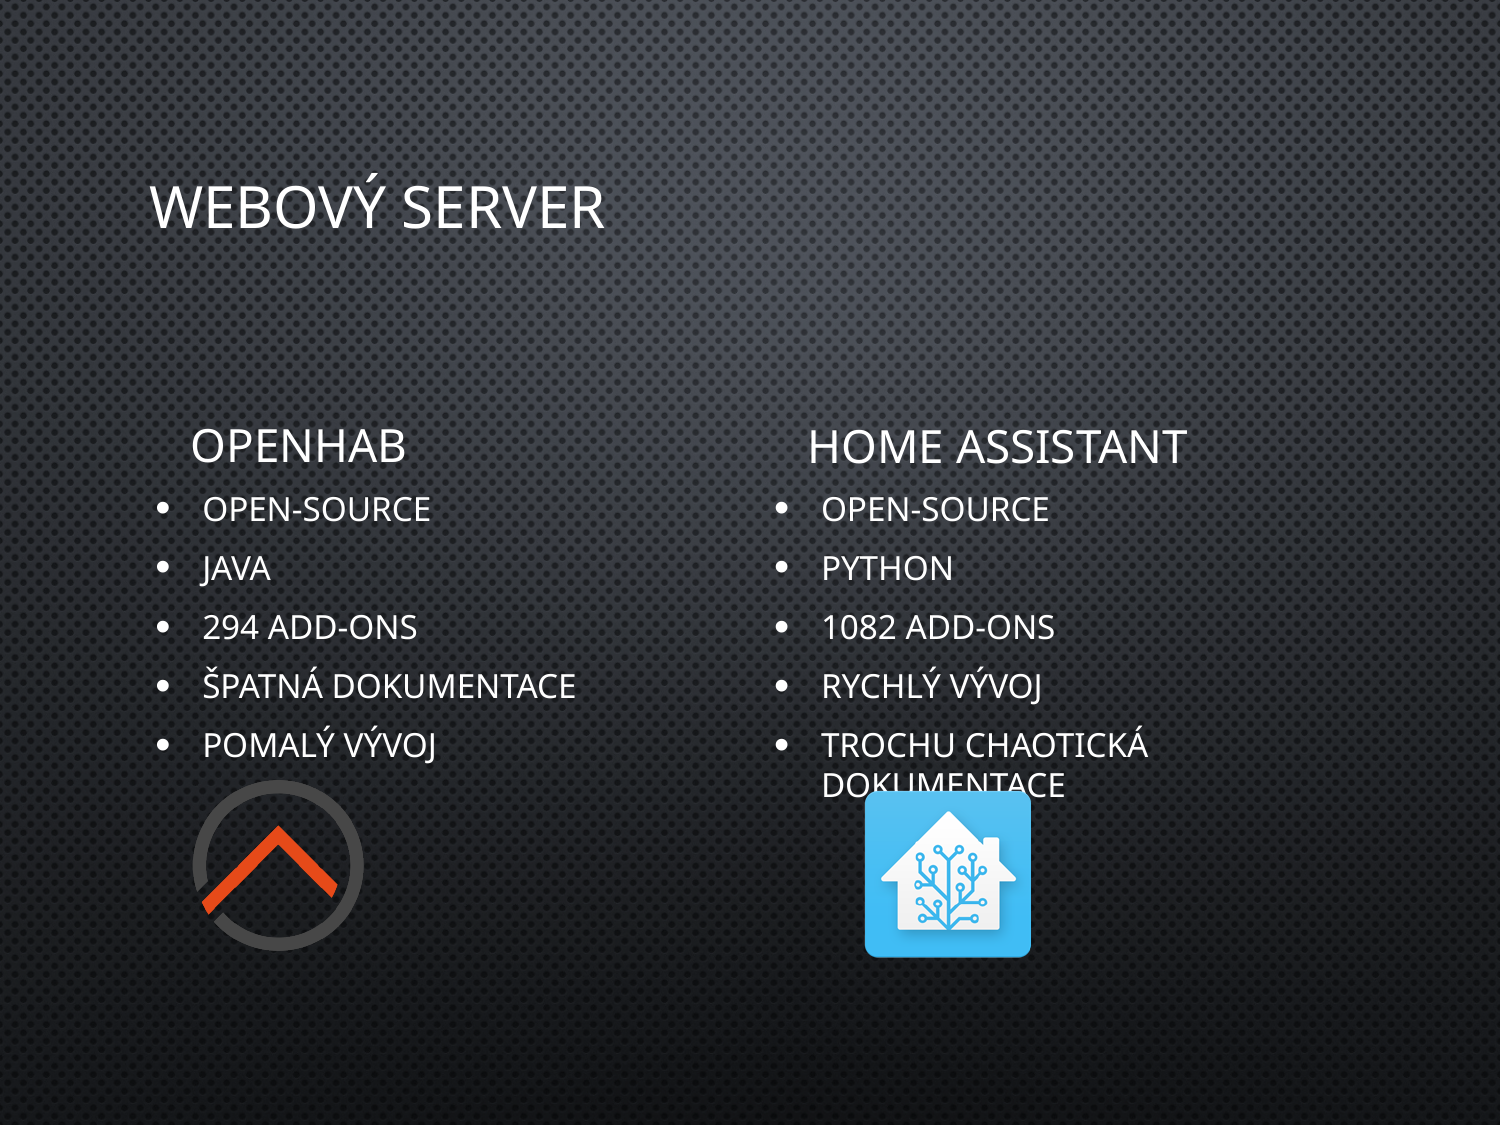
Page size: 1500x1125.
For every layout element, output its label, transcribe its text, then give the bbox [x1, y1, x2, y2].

list openHAB [175, 408, 741, 480]
list open-source Java 294 Add-ons Špatná dokumentace Pomalý vývoj [140, 480, 741, 794]
title Webový server [134, 97, 1367, 314]
picture [191, 779, 364, 951]
list Home Assistant [792, 409, 1360, 480]
list open-source Python 1082 Add-ons Rychlý vývoj Trochu chaotická dokumentace [759, 480, 1360, 794]
picture [852, 779, 1042, 968]
